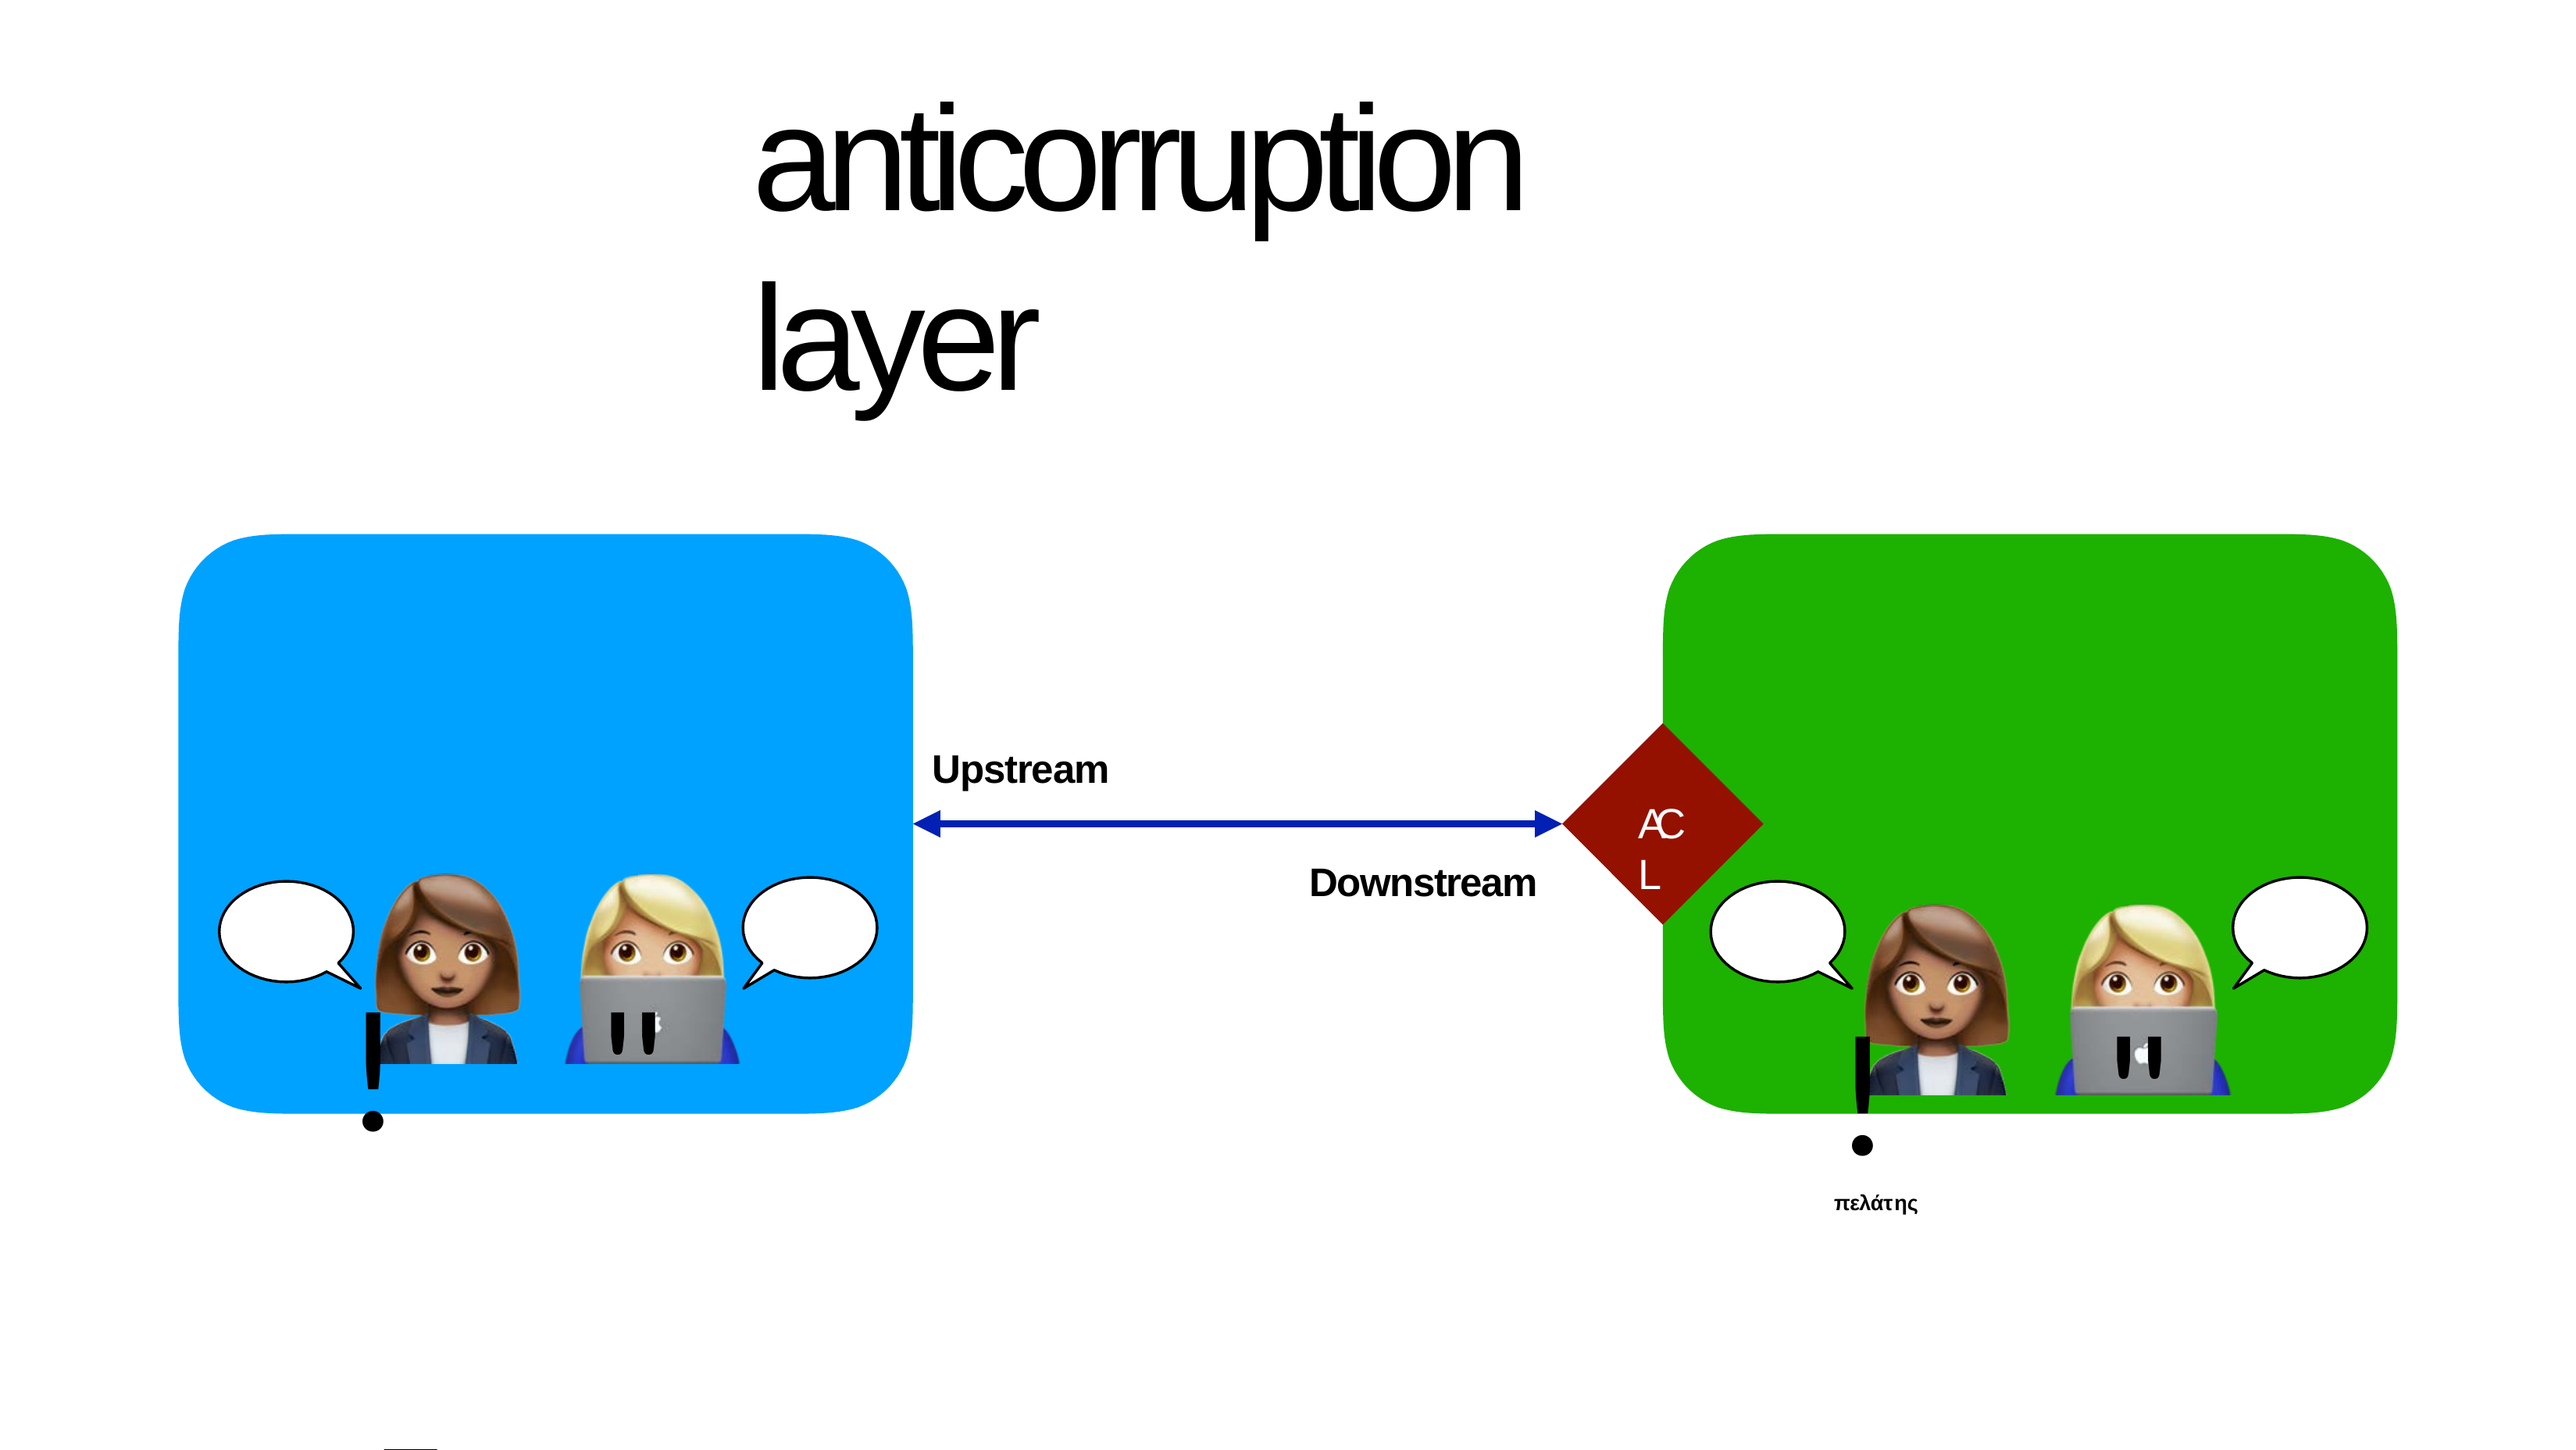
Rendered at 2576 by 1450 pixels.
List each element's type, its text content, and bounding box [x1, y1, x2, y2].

text_box [2344, 889, 2367, 966]
text_box [1562, 723, 1764, 925]
text_box [912, 810, 940, 838]
text_box [843, 884, 877, 972]
text_box ACL [1636, 794, 1689, 898]
text_box !"πελάτης [1832, 734, 2344, 1216]
text_box [219, 881, 361, 989]
text_box !" ग्राहक [343, 734, 843, 1450]
text_box [178, 534, 913, 1114]
text_box [1535, 810, 1562, 838]
text_box [1711, 881, 1832, 982]
title anticorruption layer [751, 59, 1825, 421]
text_box [1662, 534, 2398, 1114]
text_box Downstream [1308, 854, 1540, 905]
text_box Upstream [930, 741, 1111, 792]
